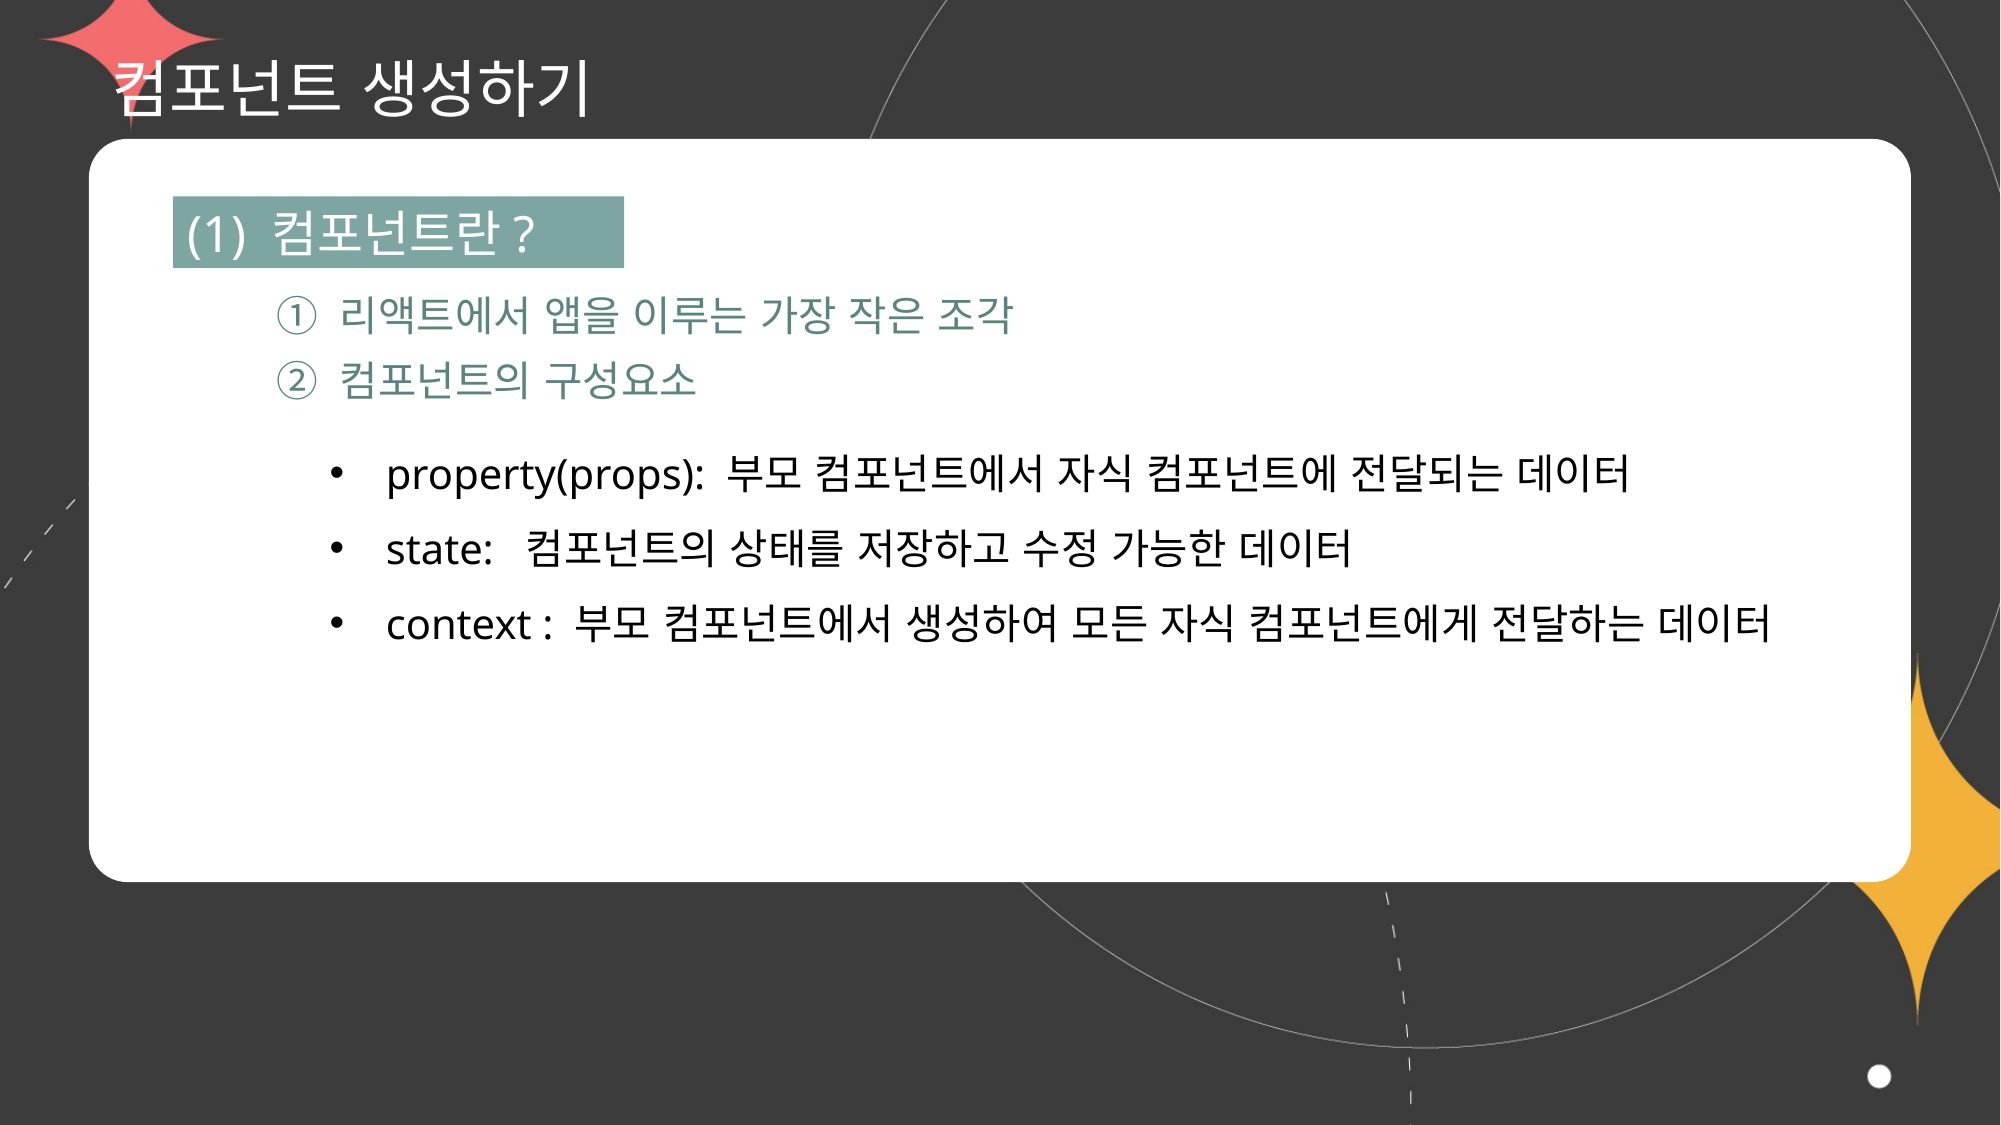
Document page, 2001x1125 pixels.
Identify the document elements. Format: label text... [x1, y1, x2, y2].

picture [0, 0, 2001, 1125]
title 컴포넌트 생성하기 [96, 50, 1568, 135]
text_box ② 컴포넌트의 구성요소 [261, 344, 1092, 416]
text_box property(props): 부모 컴포넌트에서 자식 컴포넌트에 전달되는 데이터 state: 컴포넌트의 상태를 저장하고 수정 가능한 데이터 context : 부모 컴포넌트에서 생성하여 모든 자식 컴포넌트에게 전달하는 데이터 [314, 415, 1823, 655]
text_box (1) 컴포넌트란? [172, 195, 625, 269]
text_box ① 리액트에서 앱을 이루는 가장 작은 조각 [261, 279, 1092, 344]
